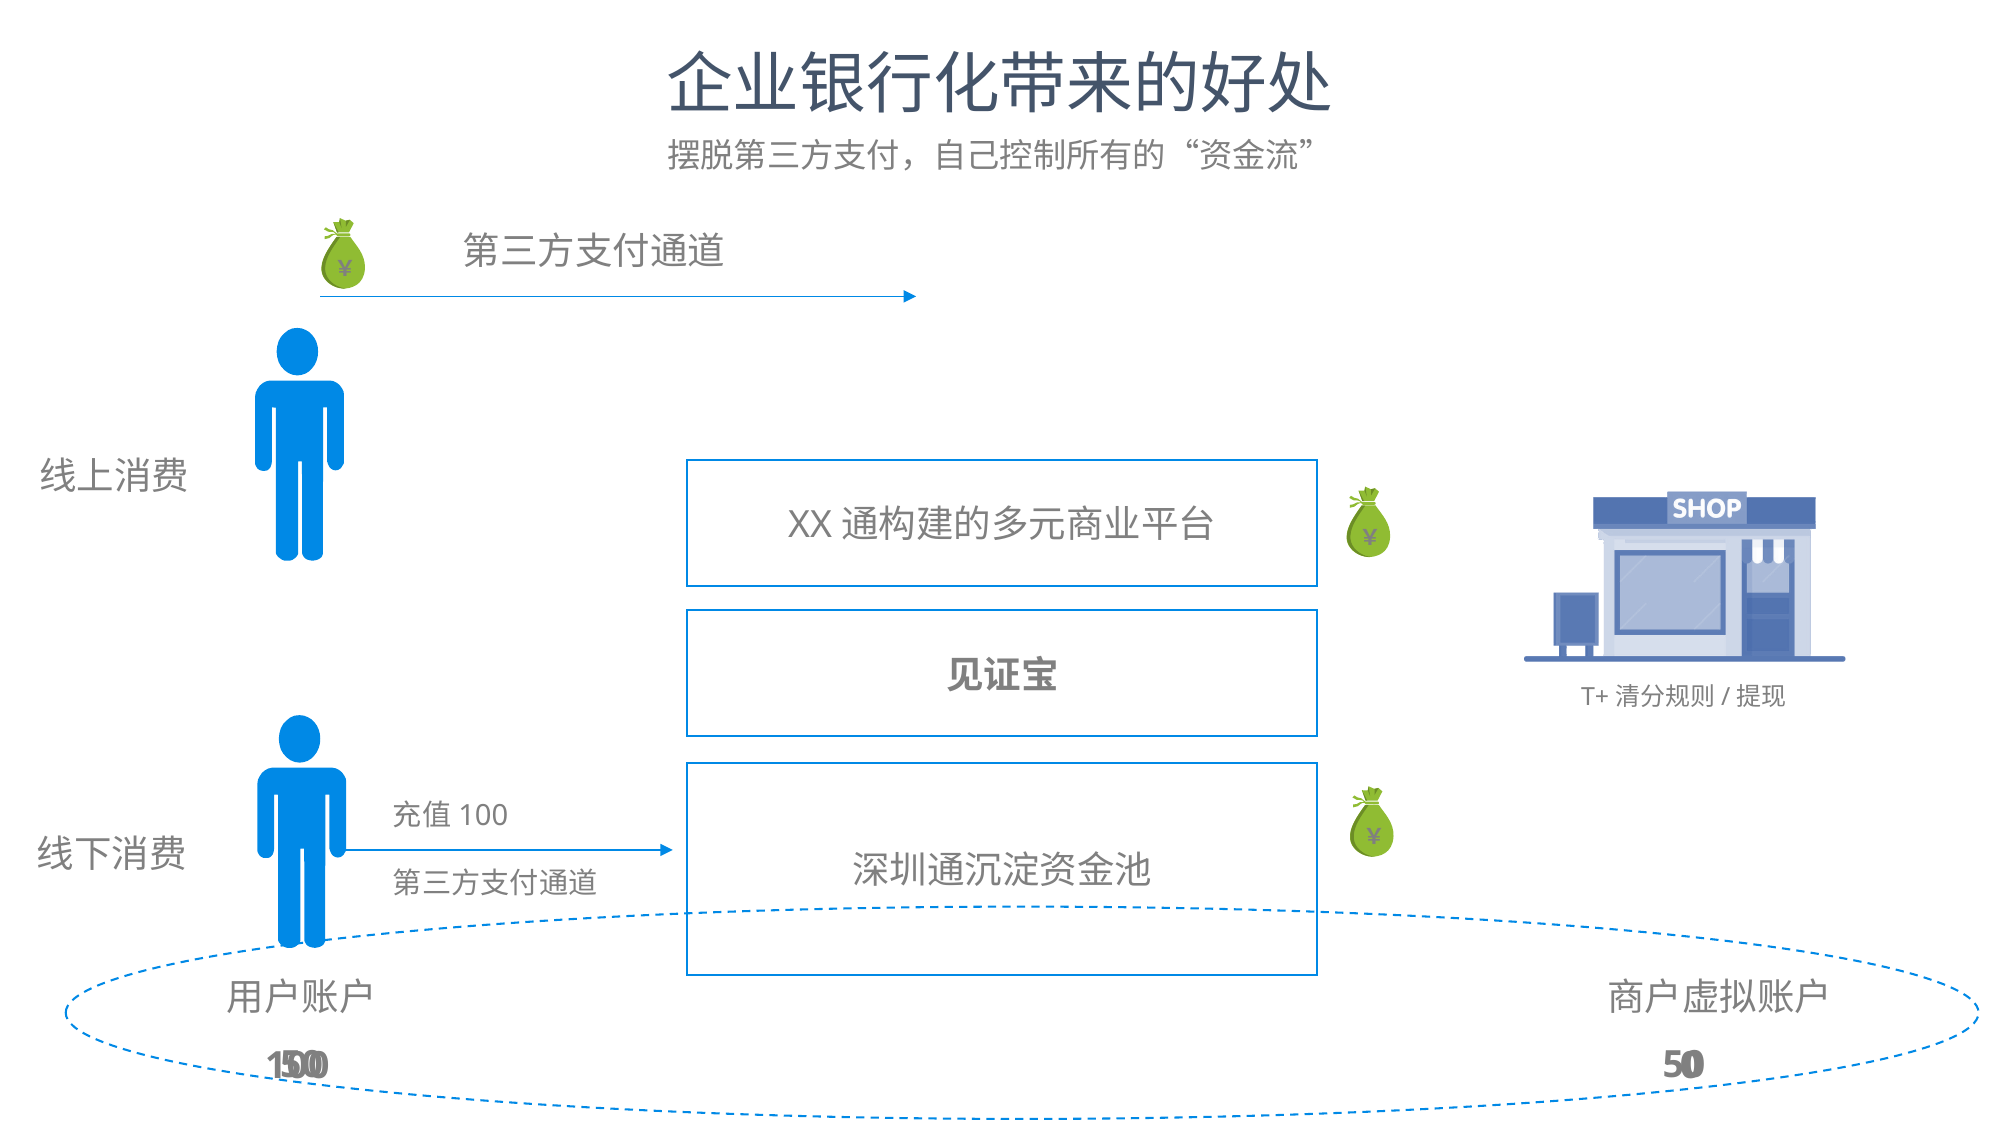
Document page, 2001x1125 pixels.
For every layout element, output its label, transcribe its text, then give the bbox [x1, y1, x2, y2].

list 企业银行化带来的好处 [196, 43, 1804, 129]
text_box 见证宝 [686, 609, 1318, 737]
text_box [1348, 786, 1394, 859]
text_box 线下消费 [22, 822, 225, 883]
text_box 0 [1565, 1034, 1816, 1094]
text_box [257, 715, 346, 948]
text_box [345, 788, 673, 908]
text_box 深圳通沉淀资金池 [686, 762, 1318, 913]
text_box 100 [172, 1062, 385, 1094]
text_box 50 [176, 1063, 379, 1093]
text_box 线上消费 [24, 444, 228, 505]
list 摆脱第三方支付，自己控制所有的“资金流” [196, 131, 1804, 183]
text_box [64, 905, 1980, 1120]
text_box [255, 327, 344, 561]
text_box T+清分规则/提现 [1526, 693, 1842, 718]
text_box XX通构建的多元商业平台 [686, 459, 1318, 587]
text_box 商户虚拟账户 [1886, 965, 1913, 972]
picture [1507, 444, 1860, 693]
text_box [320, 219, 917, 297]
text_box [320, 217, 366, 291]
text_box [1345, 486, 1391, 560]
